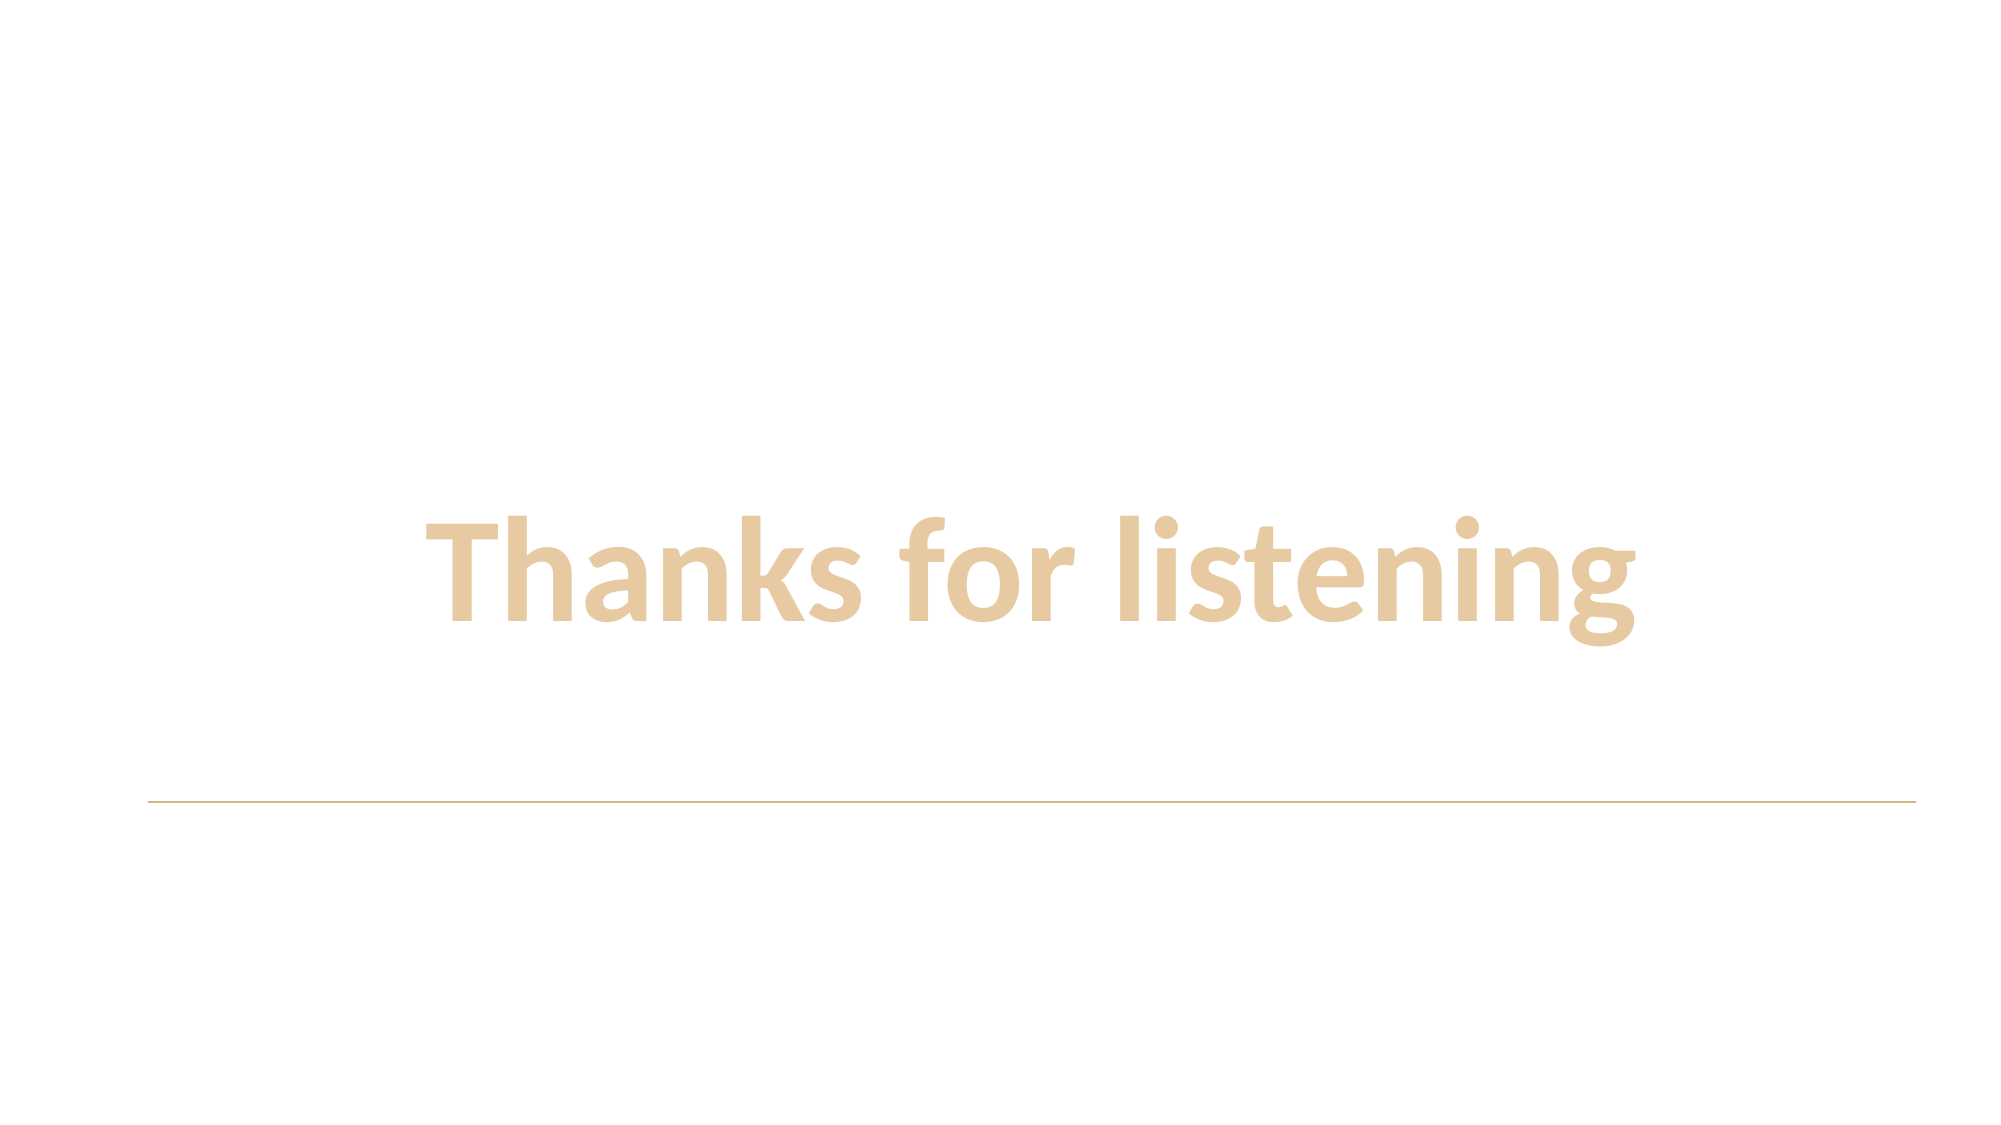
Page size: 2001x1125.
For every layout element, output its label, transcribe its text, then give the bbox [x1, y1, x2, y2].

text_box Thanks for listening [410, 464, 1654, 659]
